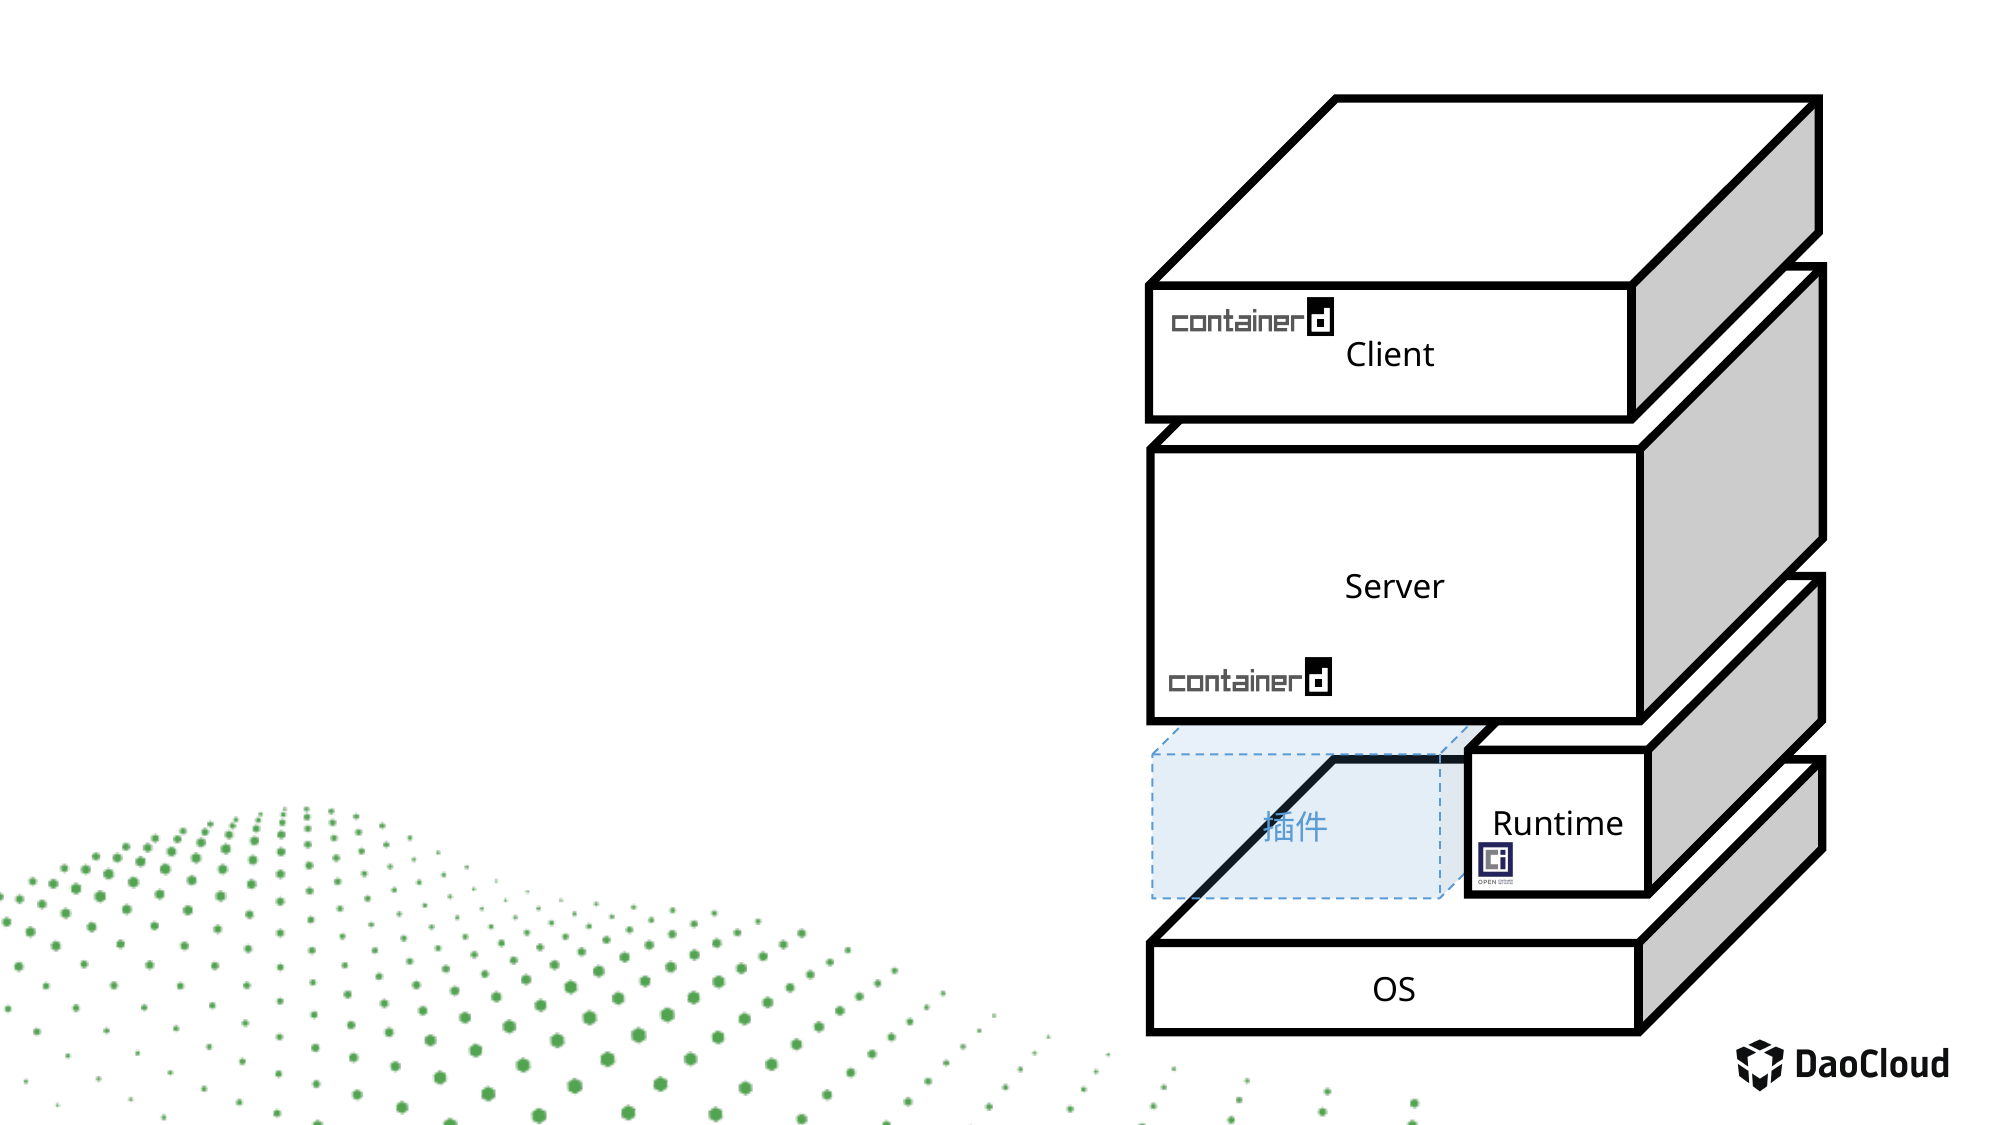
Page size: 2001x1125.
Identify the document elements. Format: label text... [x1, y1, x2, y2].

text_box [1150, 266, 1823, 722]
picture [1691, 997, 1970, 1104]
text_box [1148, 98, 1819, 420]
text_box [1152, 722, 1812, 899]
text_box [1467, 722, 1822, 895]
text_box OS [1148, 899, 1774, 1034]
